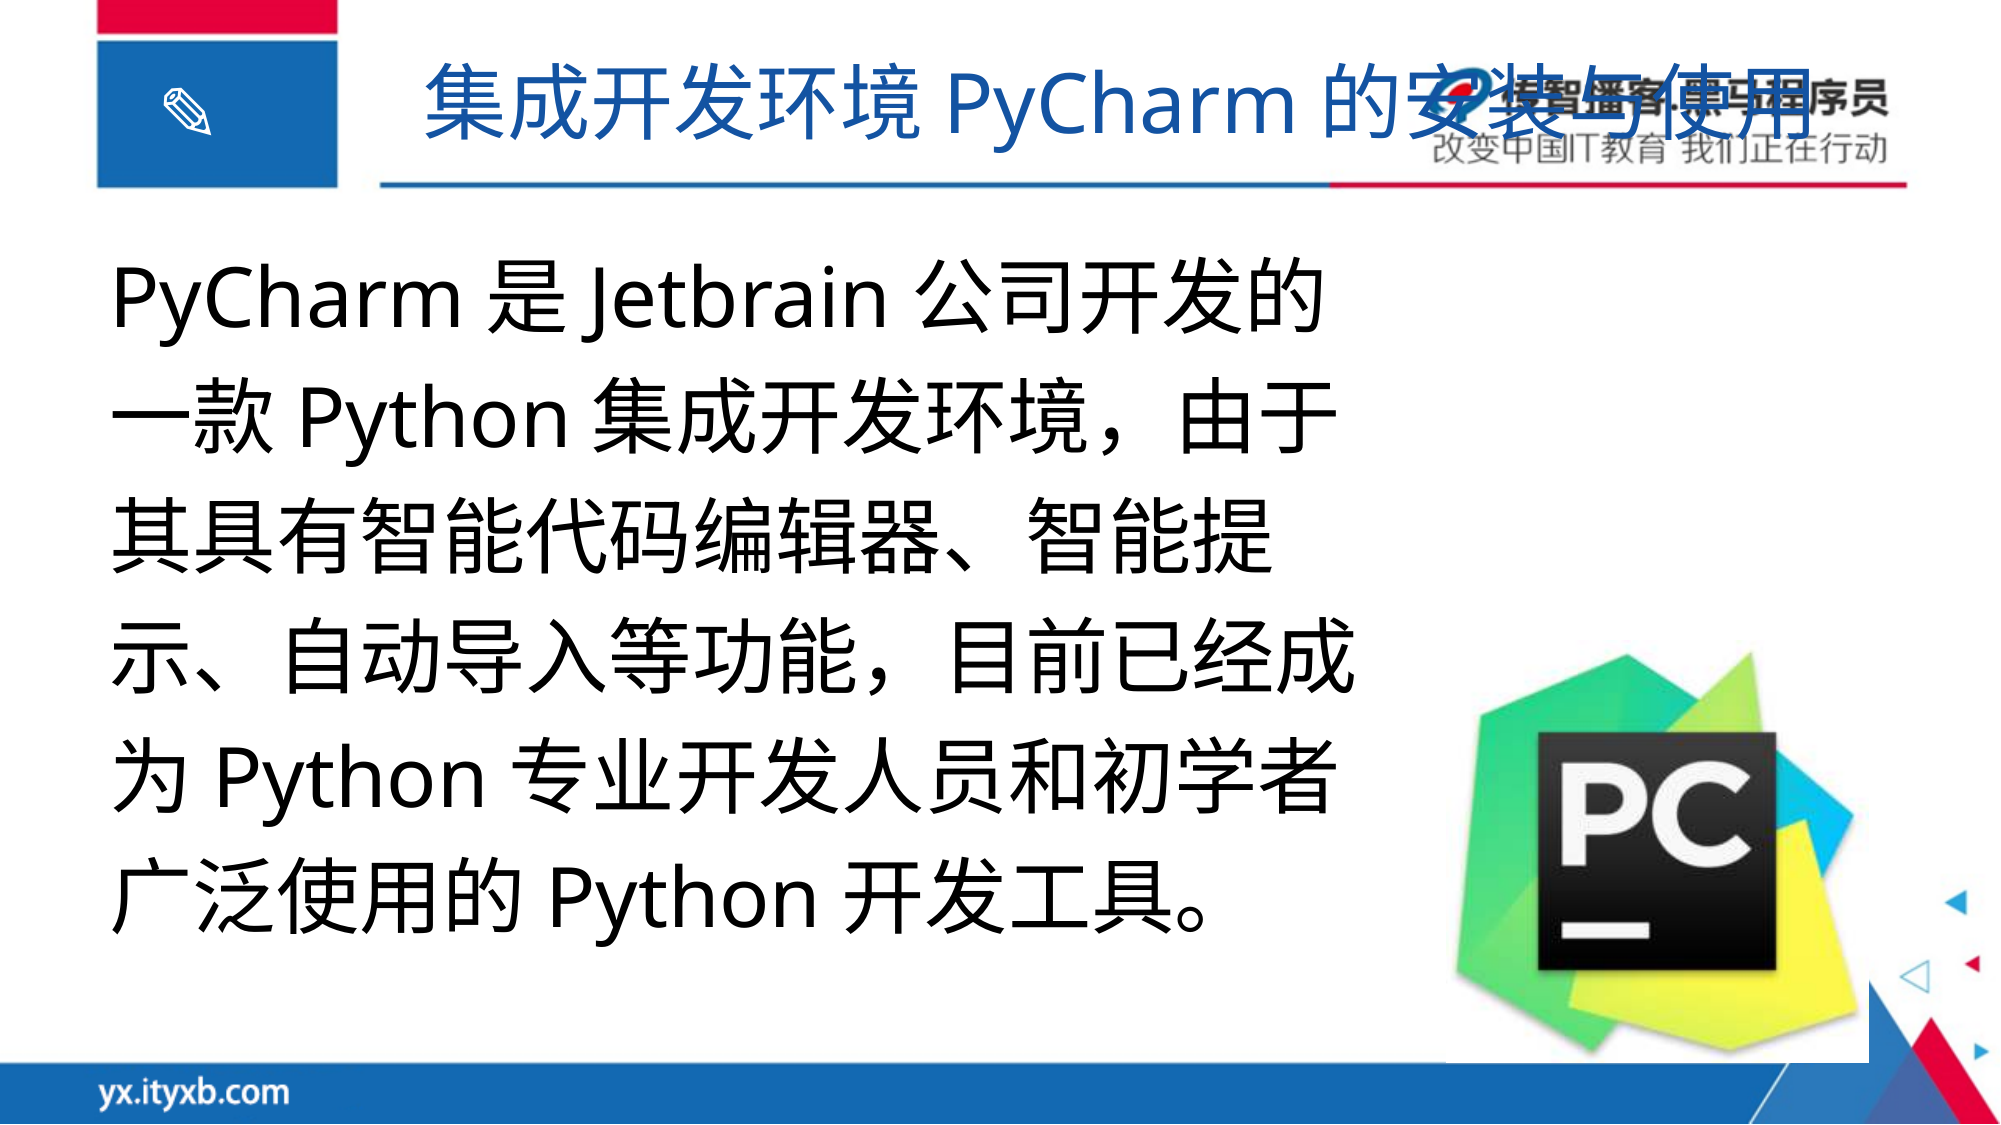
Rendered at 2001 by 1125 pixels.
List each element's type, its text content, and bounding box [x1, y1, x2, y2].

text_box PyCharm是Jetbrain公司开发的一款Python集成开发环境，由于其具有智能代码编辑器、智能提示、自动导入等功能，目前已经成为Python专业开发人员和初学者广泛使用的Python开发工具。 [94, 216, 1424, 951]
picture [0, 0, 2000, 1124]
text_box 集成开发环境PyCharm的安装与使用 [409, 43, 1845, 158]
